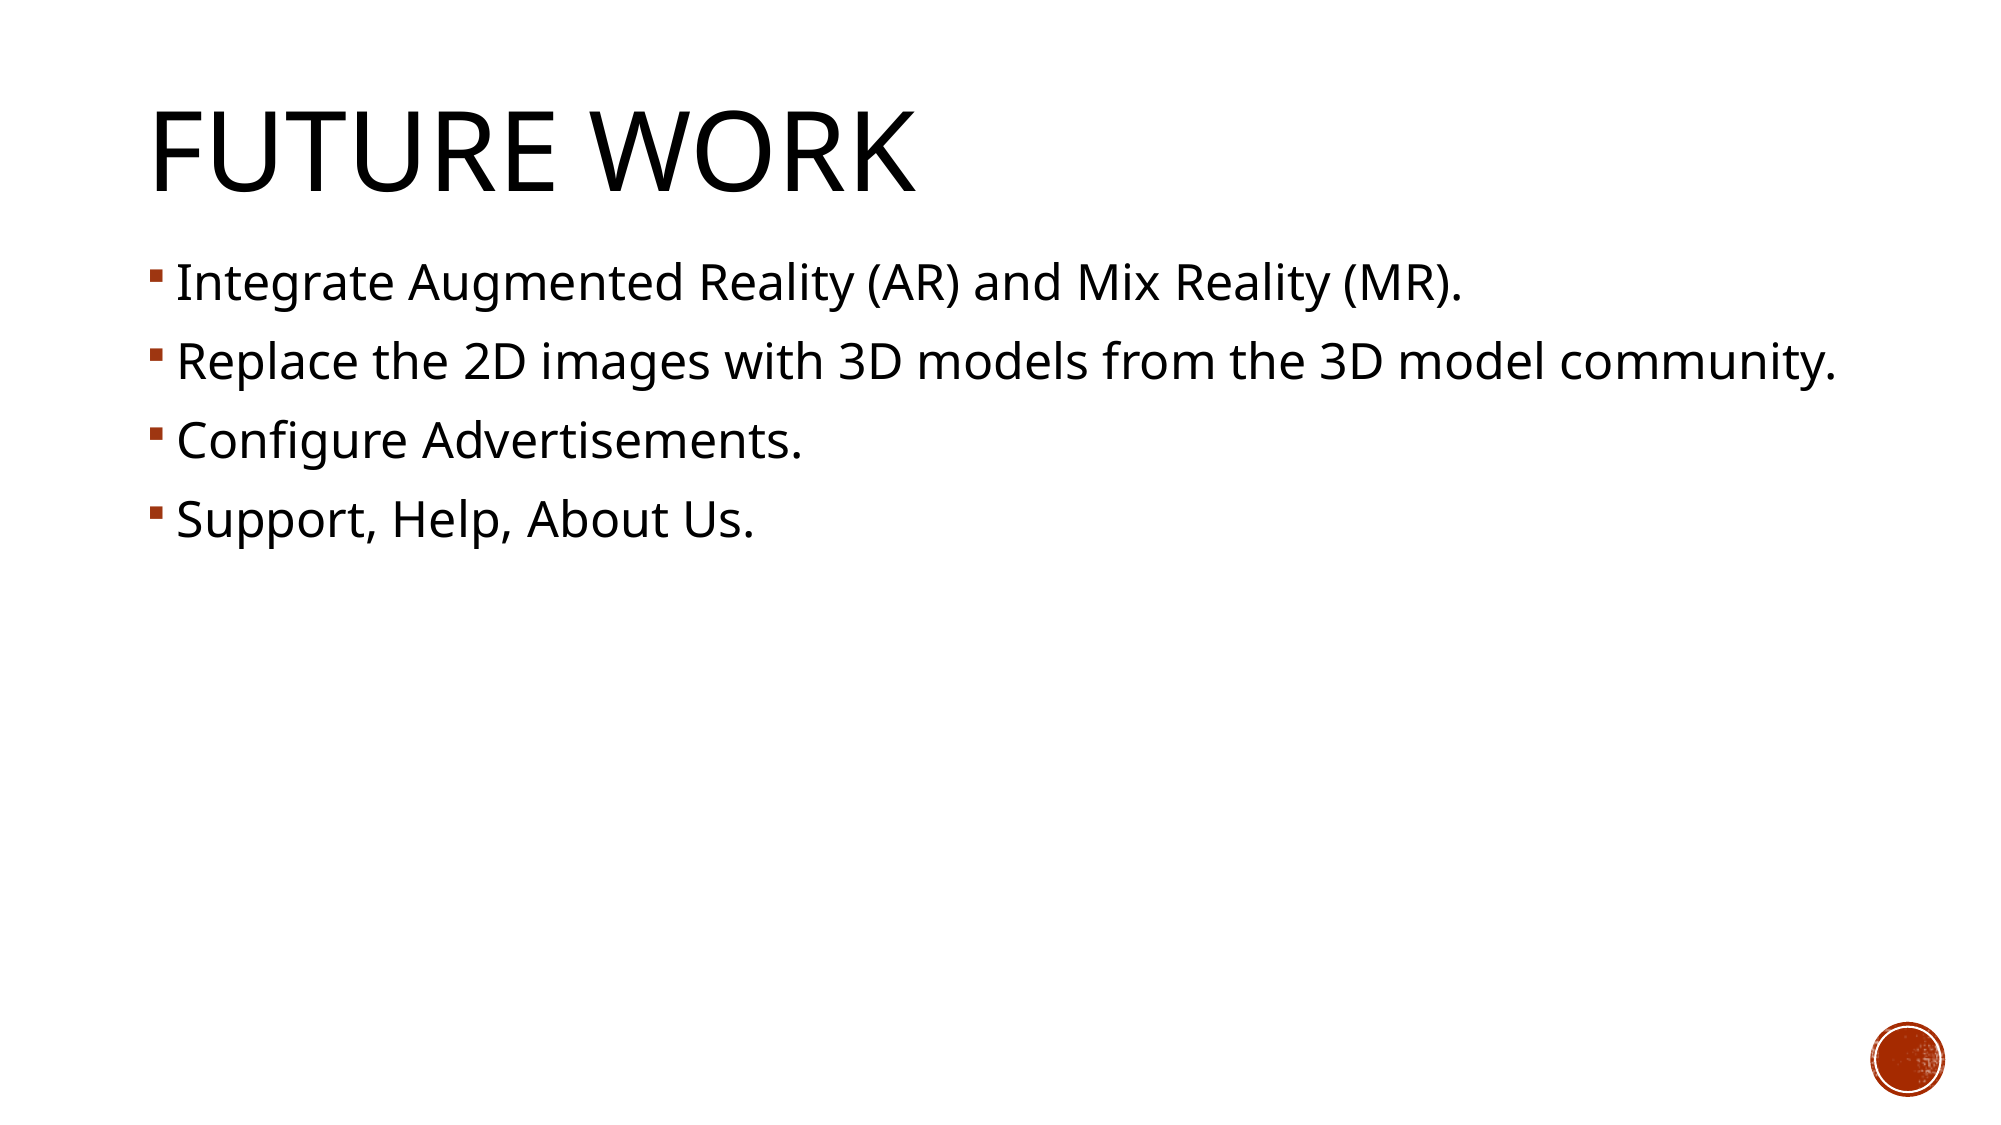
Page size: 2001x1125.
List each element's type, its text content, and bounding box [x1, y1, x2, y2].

text_box FUTURE WORK [131, 87, 1842, 223]
text_box Integrate Augmented Reality (AR) and Mix Reality (MR). Replace the 2D images with 3D models from the 3D model community. Configure Advertisements. Support, Help, About Us. [131, 249, 1905, 1070]
